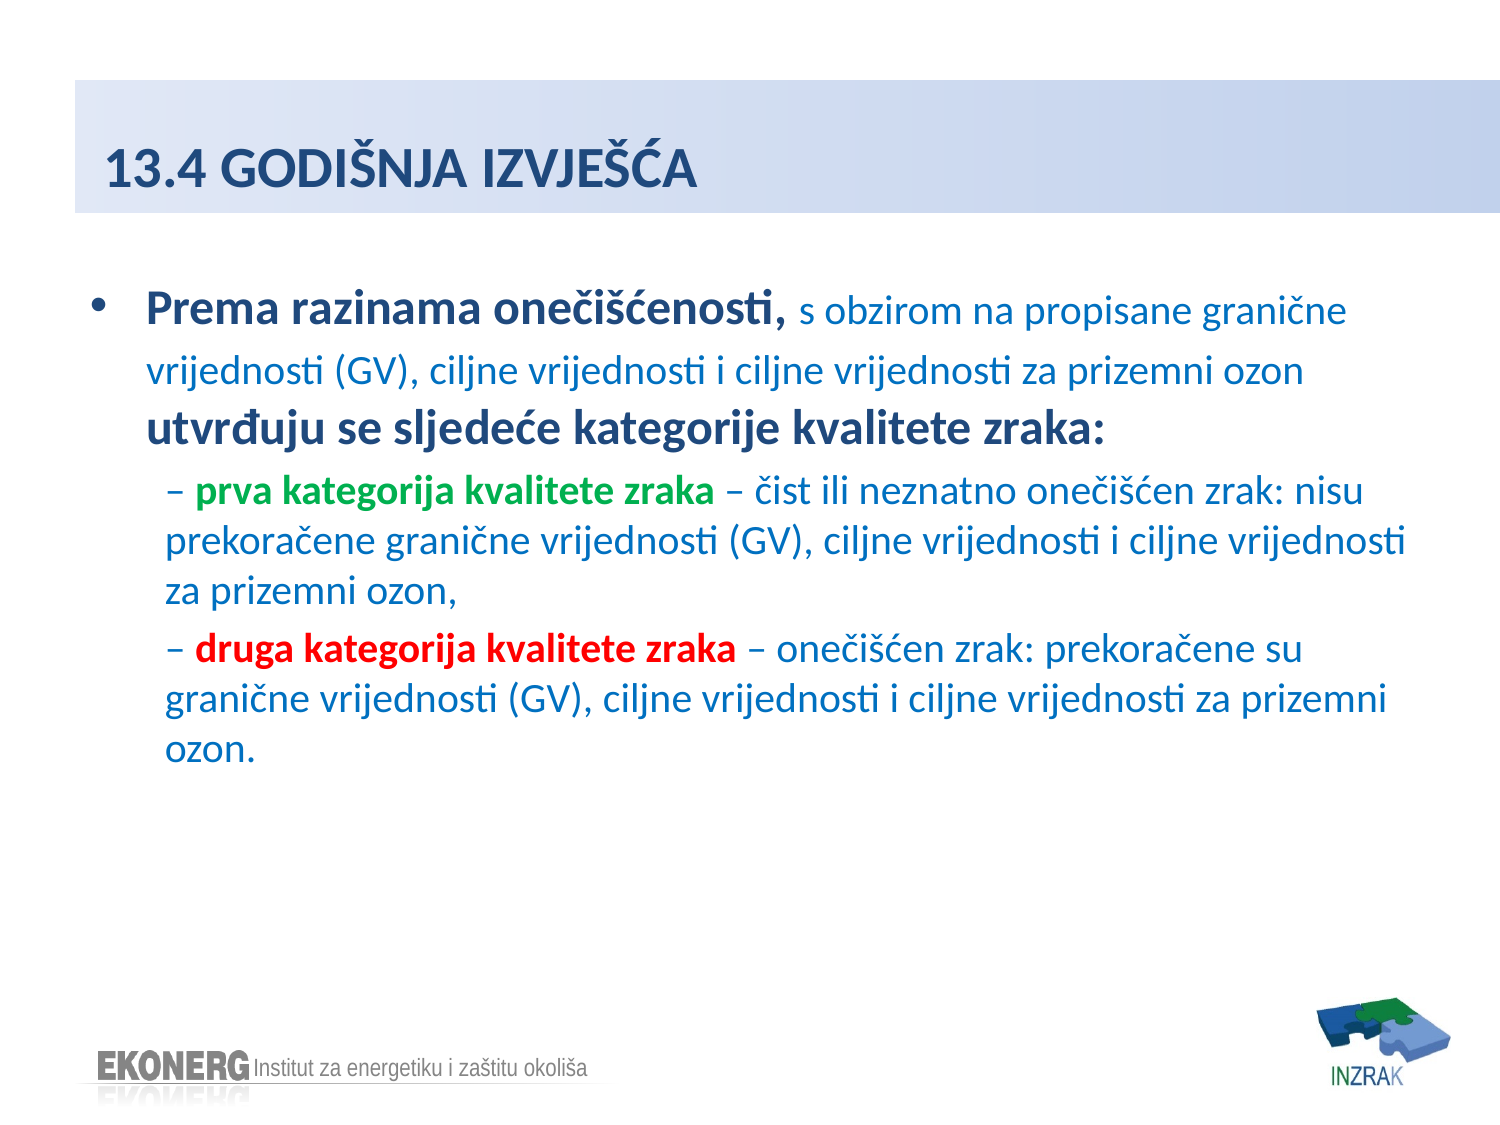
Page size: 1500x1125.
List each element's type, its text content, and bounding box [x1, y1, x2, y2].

text_box Prema razinama onečišćenosti, s obzirom na propisane granične vrijednosti (GV), ciljne vrijednosti i ciljne vrijednosti za prizemni ozon utvrđuju se sljedeće kategorije kvalitete zraka: – prva kategorija kvalitete zraka – čist ili neznatno onečišćen zrak: nisu prekoračene granične vrijednosti (GV), ciljne vrijednosti i ciljne vrijednosti za prizemni ozon, – druga kategorija kvalitete zraka – onečišćen zrak: prekoračene su granične vrijednosti (GV), ciljne vrijednosti i ciljne vrijednosti za prizemni ozon. [74, 267, 1447, 1010]
picture [1315, 996, 1451, 1093]
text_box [61, 1038, 636, 1112]
title 13.4 GODIŠNJA IZVJEŠĆA [75, 80, 1500, 213]
